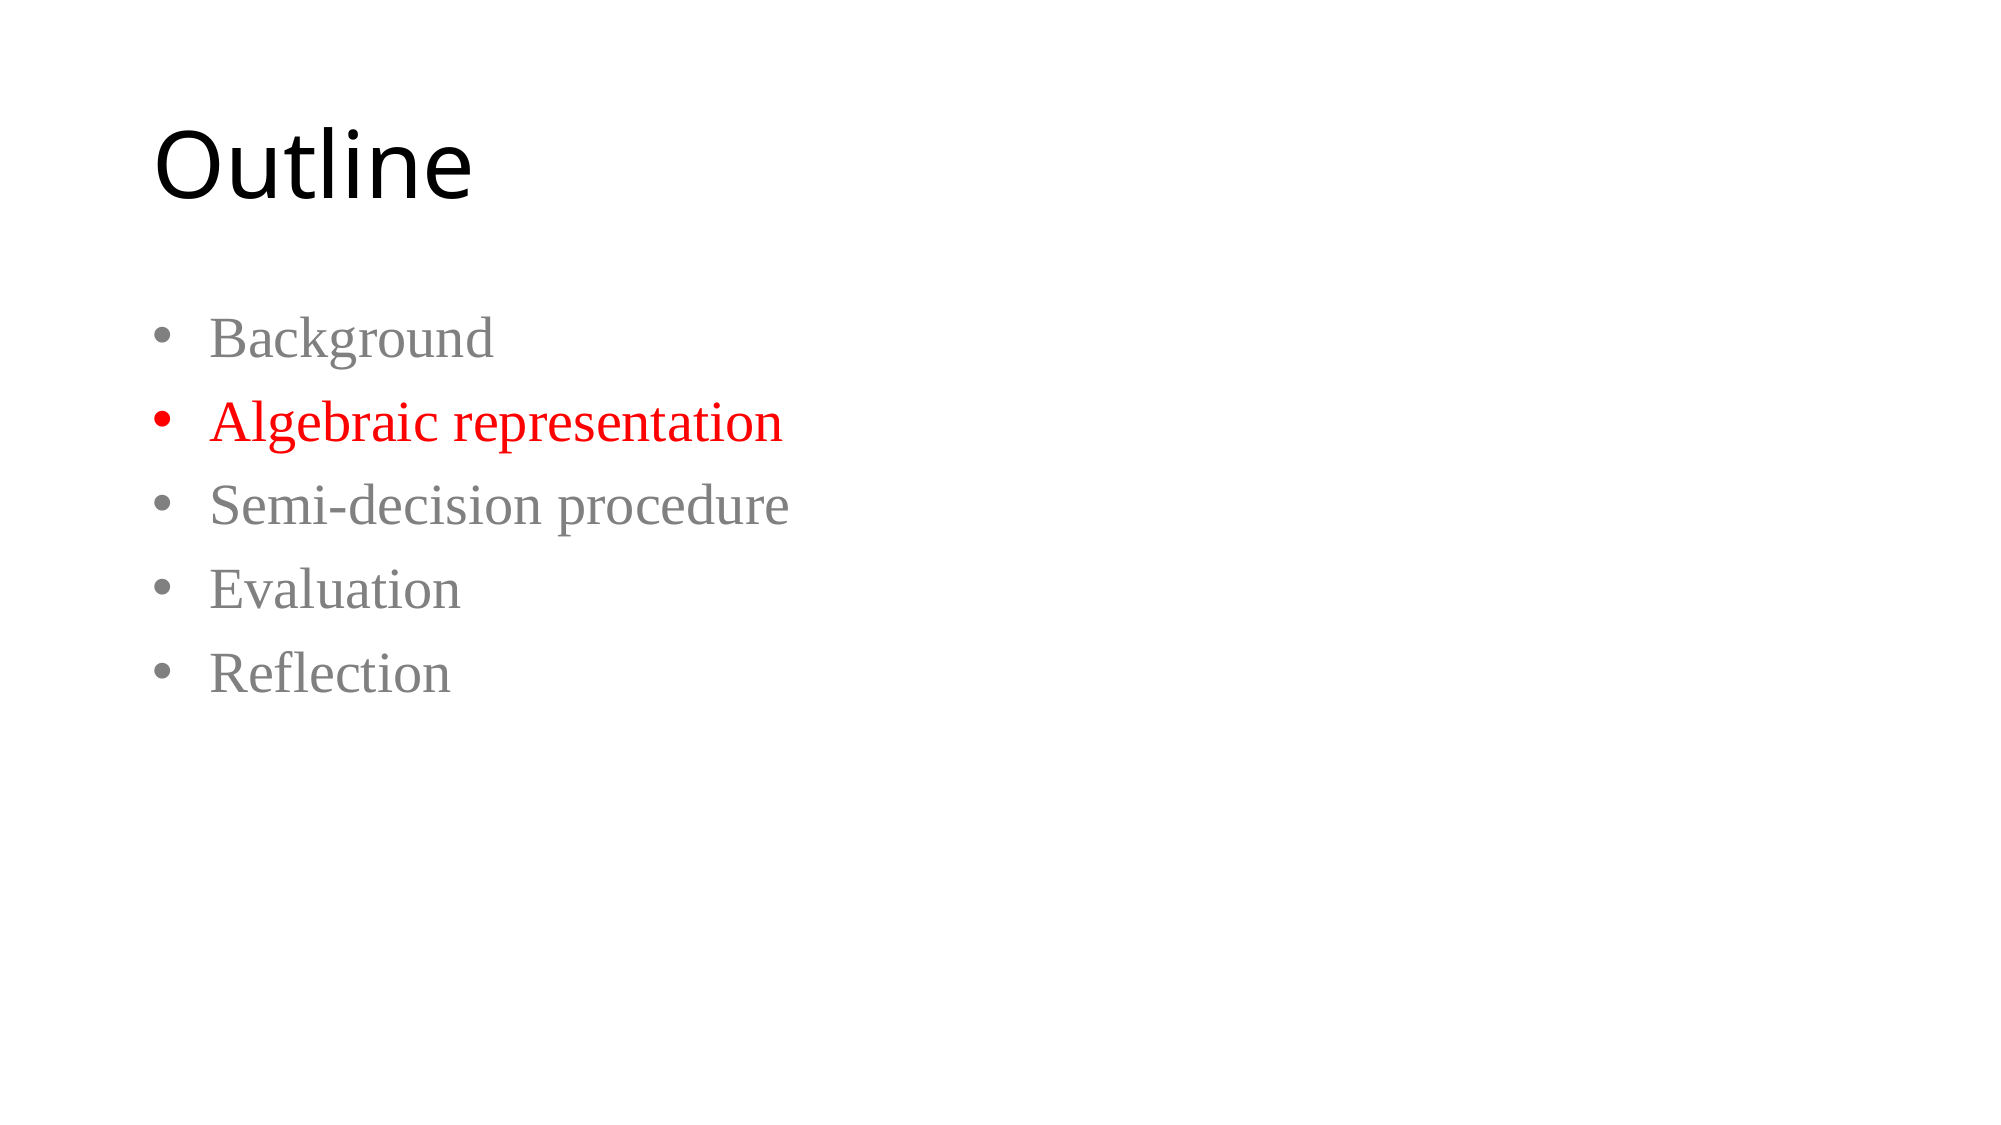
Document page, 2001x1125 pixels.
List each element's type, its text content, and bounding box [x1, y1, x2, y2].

list Background Algebraic representation Semi-decision procedure Evaluation Reflection [137, 299, 1863, 1014]
title Outline [137, 59, 1863, 278]
